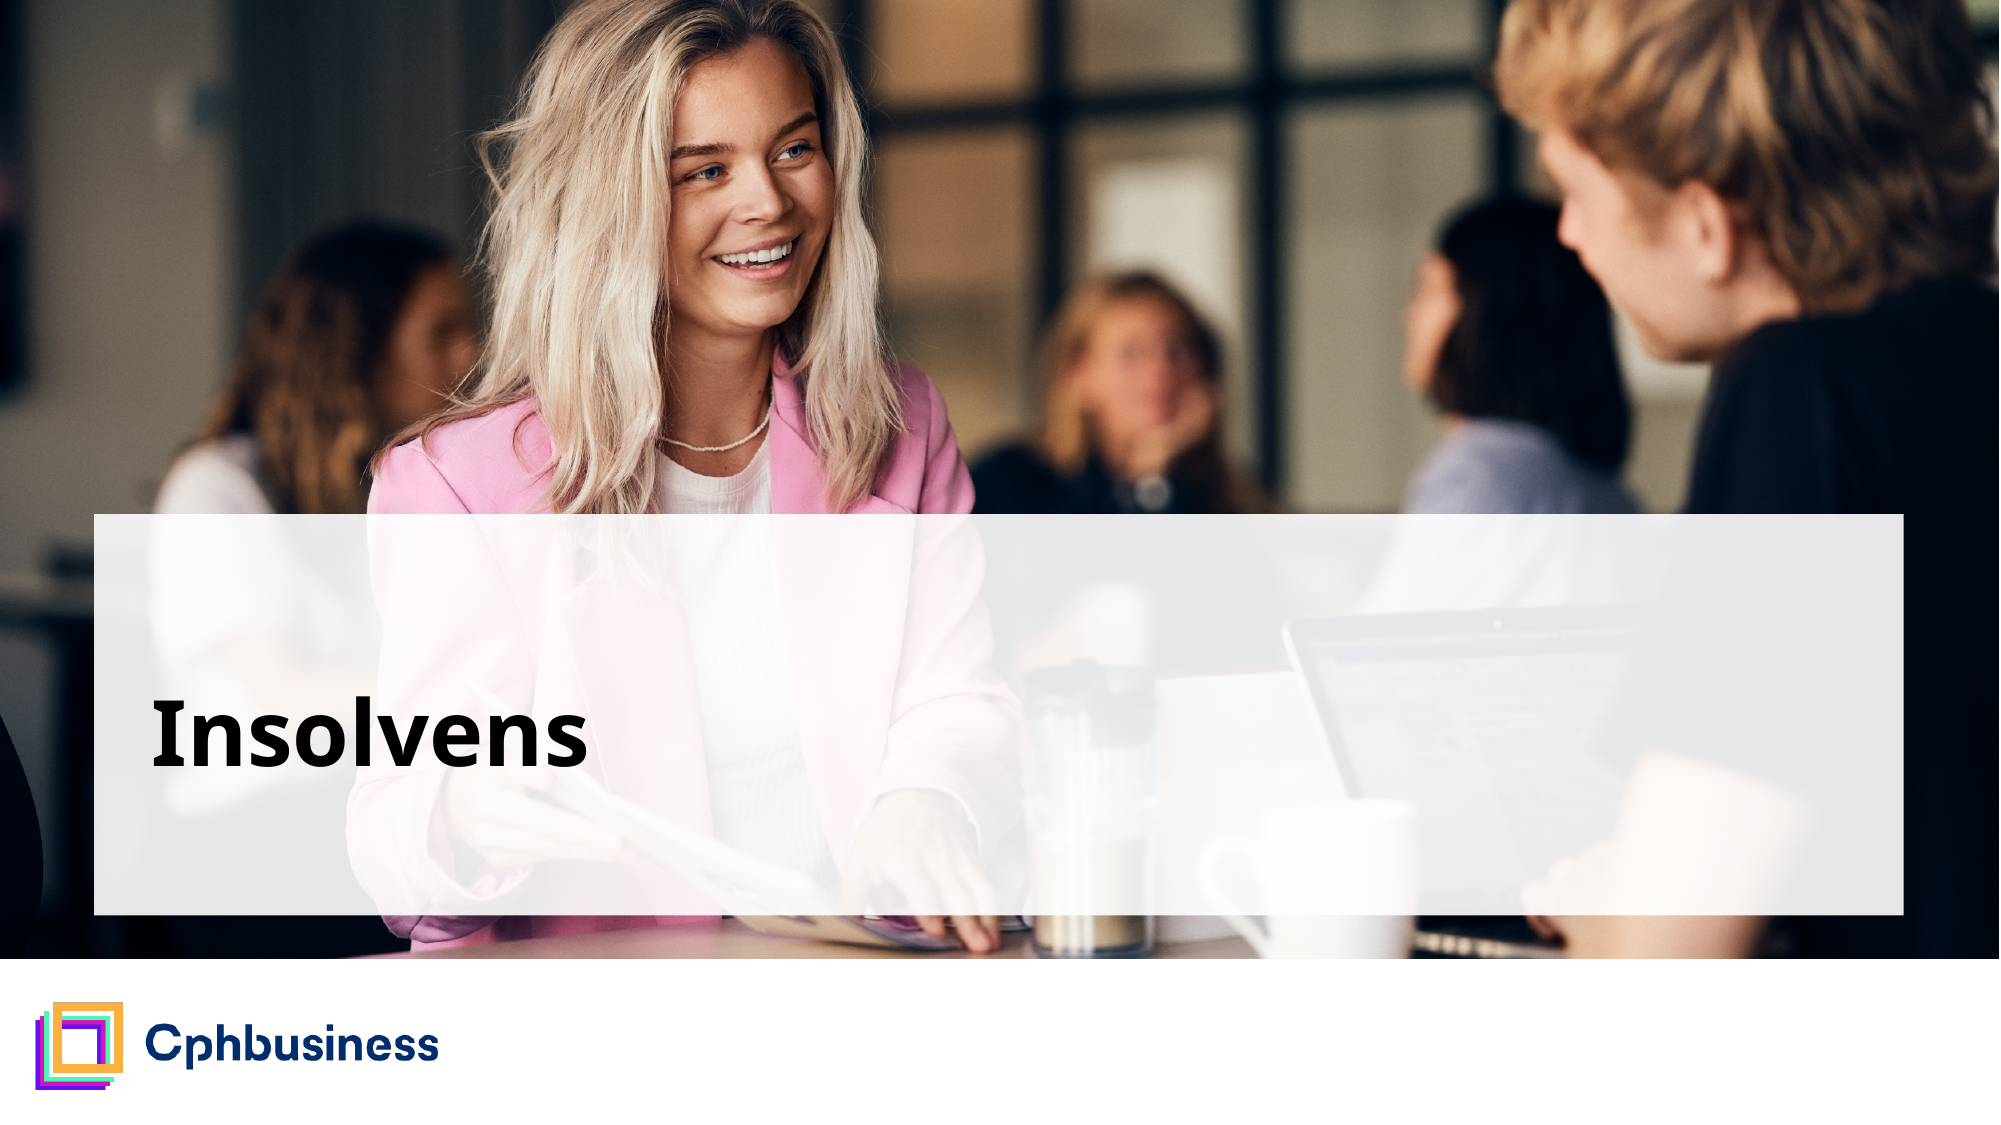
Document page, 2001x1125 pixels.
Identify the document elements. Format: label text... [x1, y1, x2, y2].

picture [0, 967, 473, 1125]
picture [0, 0, 1999, 959]
title Insolvens [136, 524, 1862, 794]
